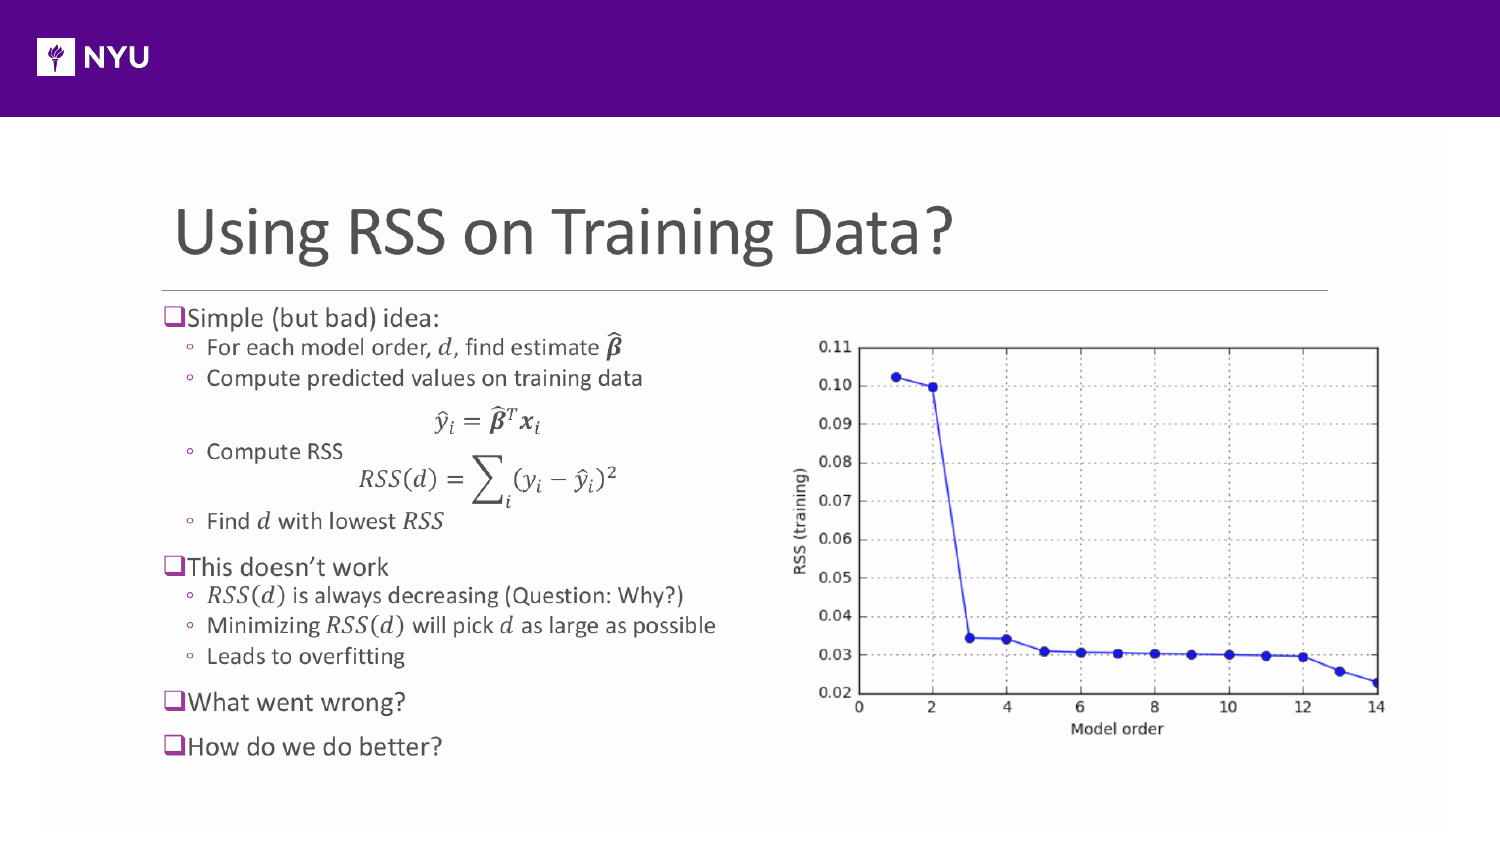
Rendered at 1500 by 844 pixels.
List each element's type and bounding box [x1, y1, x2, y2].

picture [37, 38, 149, 76]
picture [42, 133, 1447, 828]
